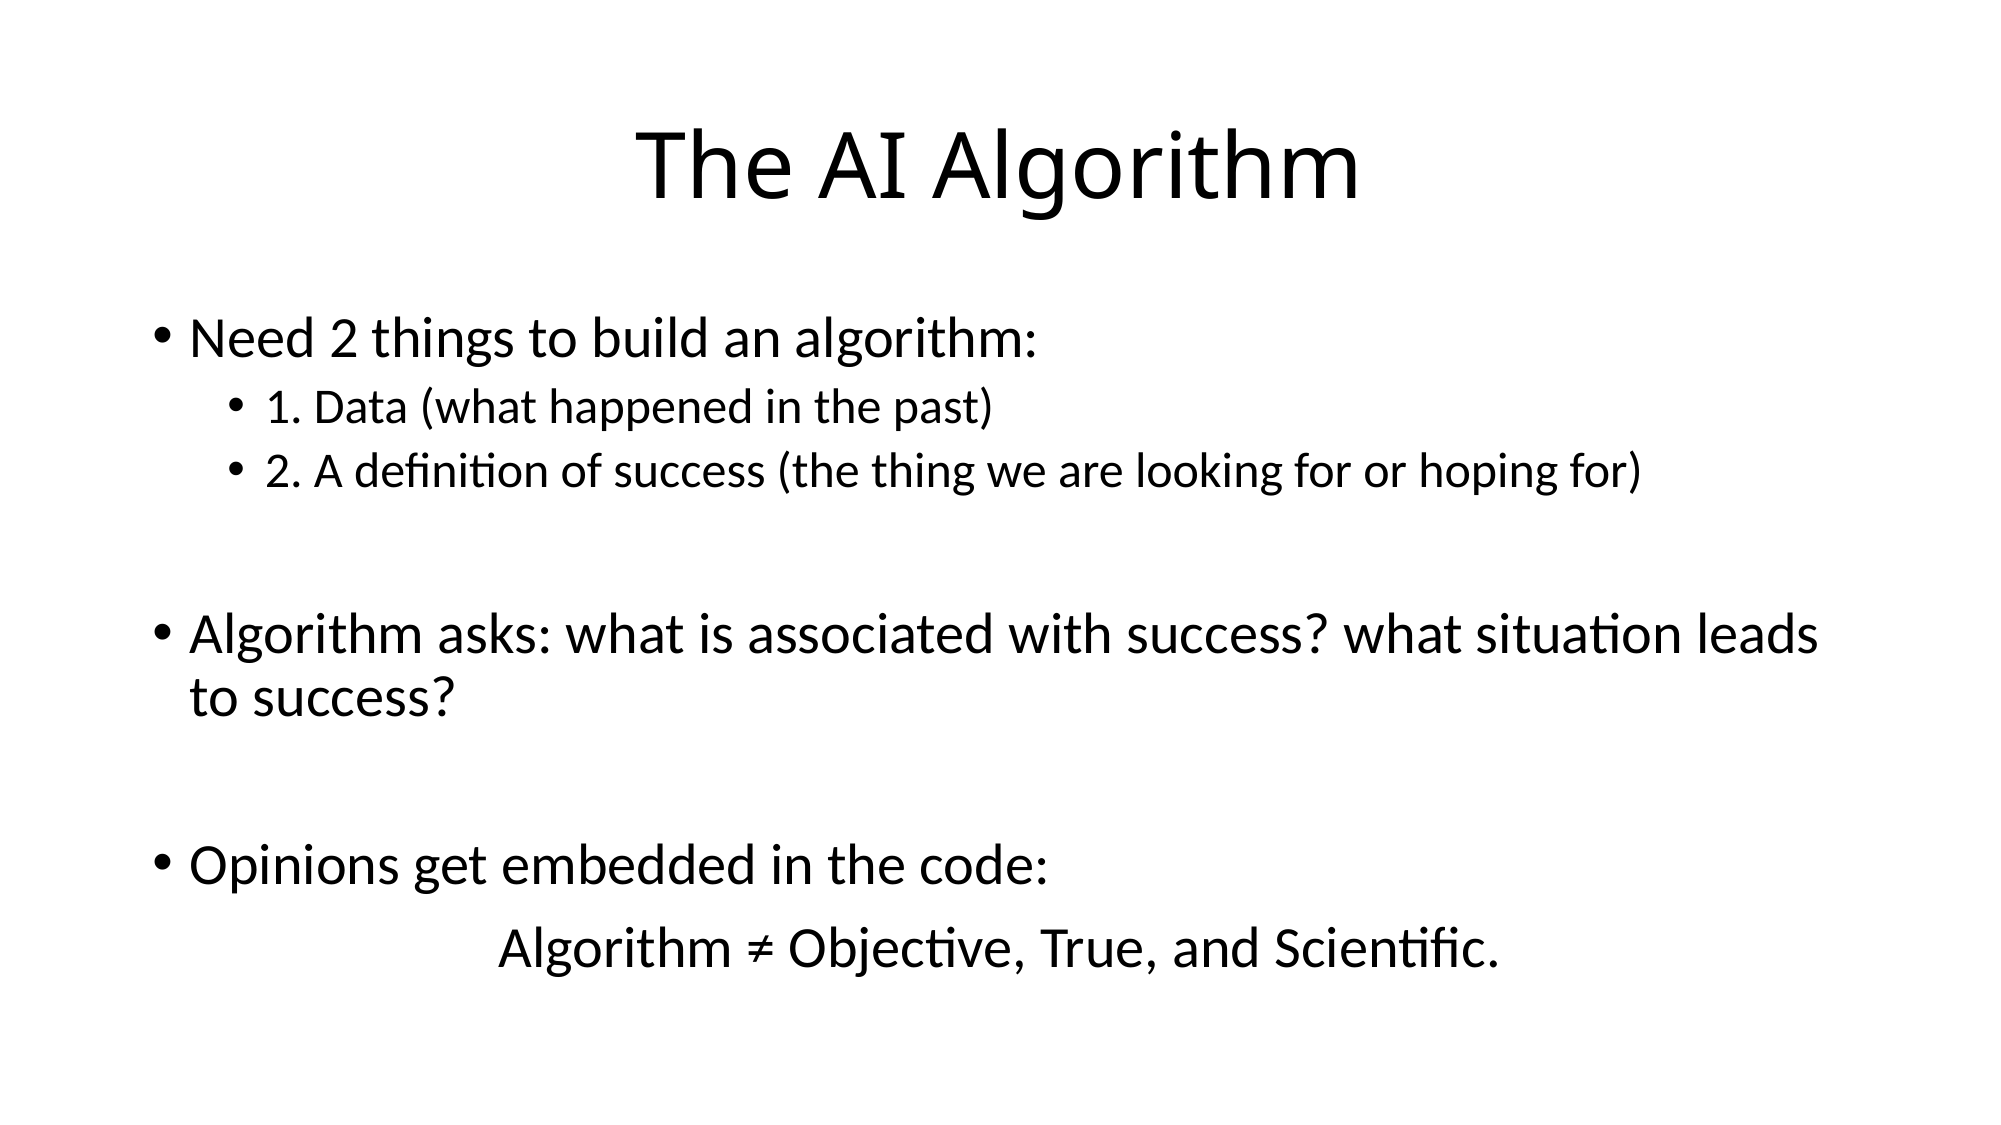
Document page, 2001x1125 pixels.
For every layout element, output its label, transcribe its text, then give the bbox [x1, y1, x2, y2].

title The AI Algorithm [137, 59, 1863, 278]
list Need 2 things to build an algorithm: 1. Data (what happened in the past) 2. A definition of success (the thing we are looking for or hoping for) Algorithm asks: what is associated with success? what situation leads to success? Opinions get embedded in the code: Algorithm ≠ Objective, True, and Scientific. [137, 299, 1863, 1014]
